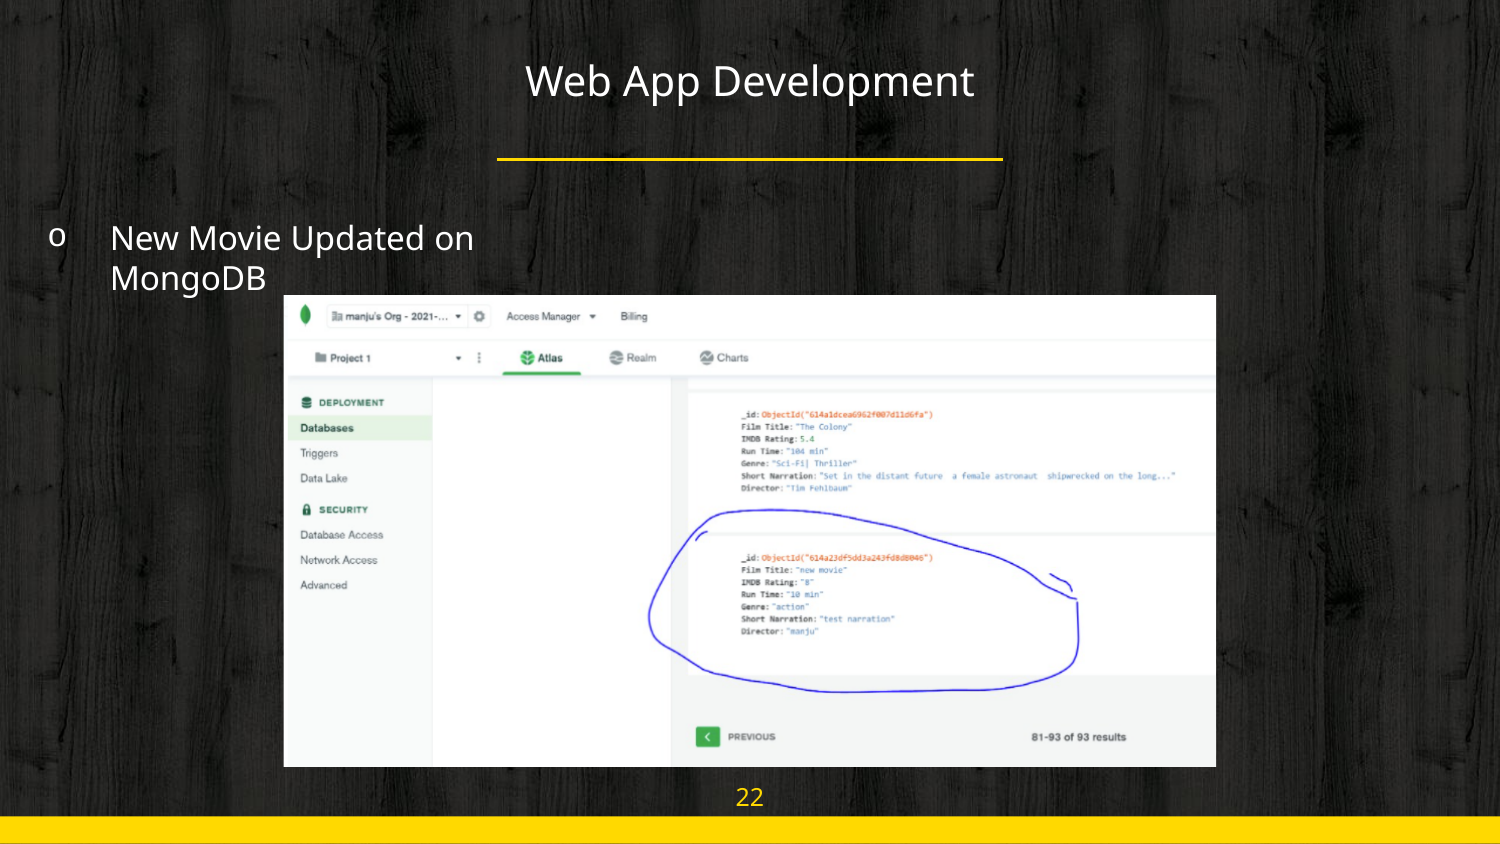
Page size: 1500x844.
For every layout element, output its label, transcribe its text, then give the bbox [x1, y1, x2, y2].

list New Movie Updated on MongoDB [19, 202, 649, 282]
slide_number 22 [705, 775, 795, 832]
picture [0, 0, 1500, 816]
title Web App Development [75, 0, 1425, 160]
